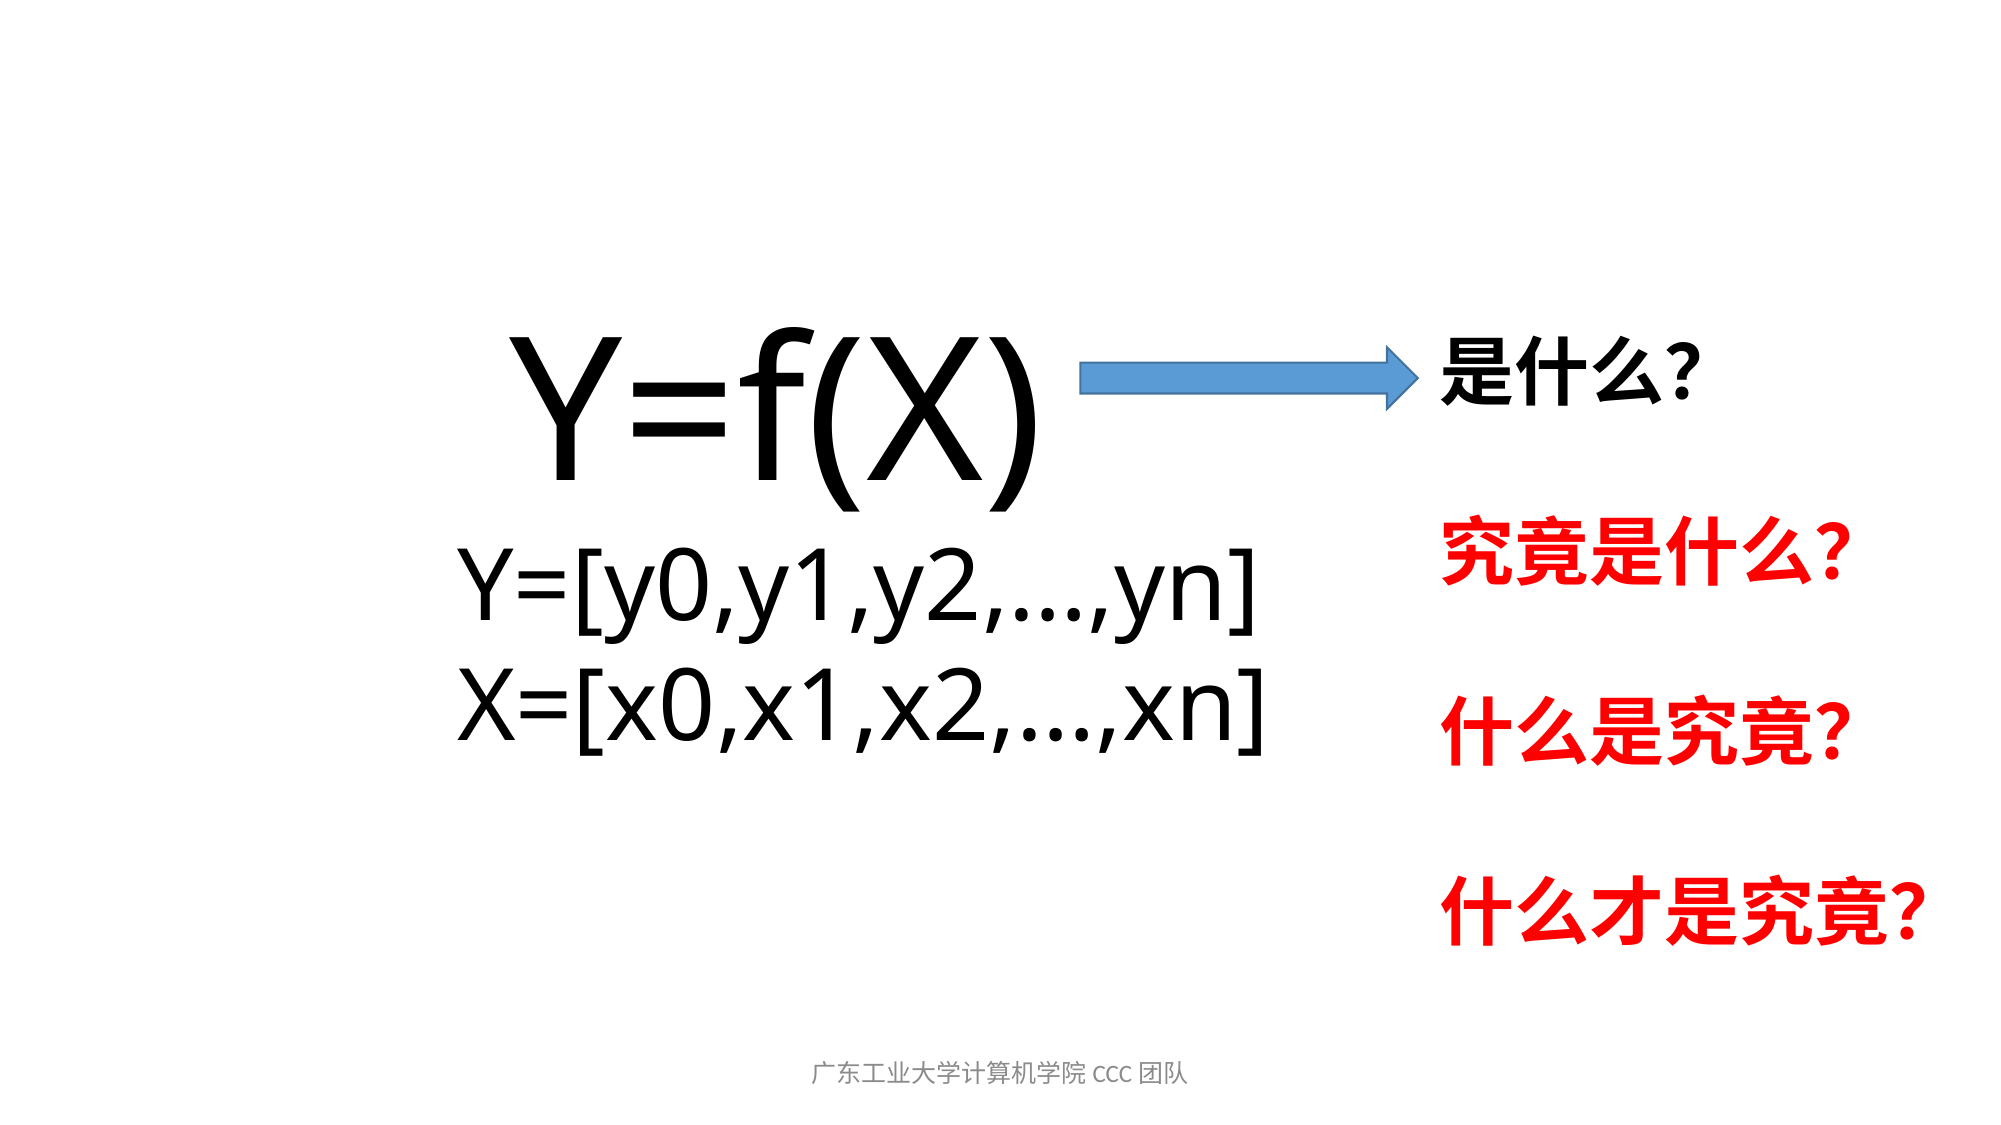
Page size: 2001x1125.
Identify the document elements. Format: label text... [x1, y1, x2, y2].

text_box 是什么？ 究竟是什么？ 什么是究竟？ 什么才是究竟？ [1424, 316, 1925, 962]
footer 广东工业大学计算机学院CCC团队 [662, 1042, 1338, 1103]
text_box [1079, 344, 1420, 412]
text_box Y=f(X) Y=[y0,y1,y2,…,yn] X=[x0,x1,x2,…,xn] [442, 273, 1287, 768]
